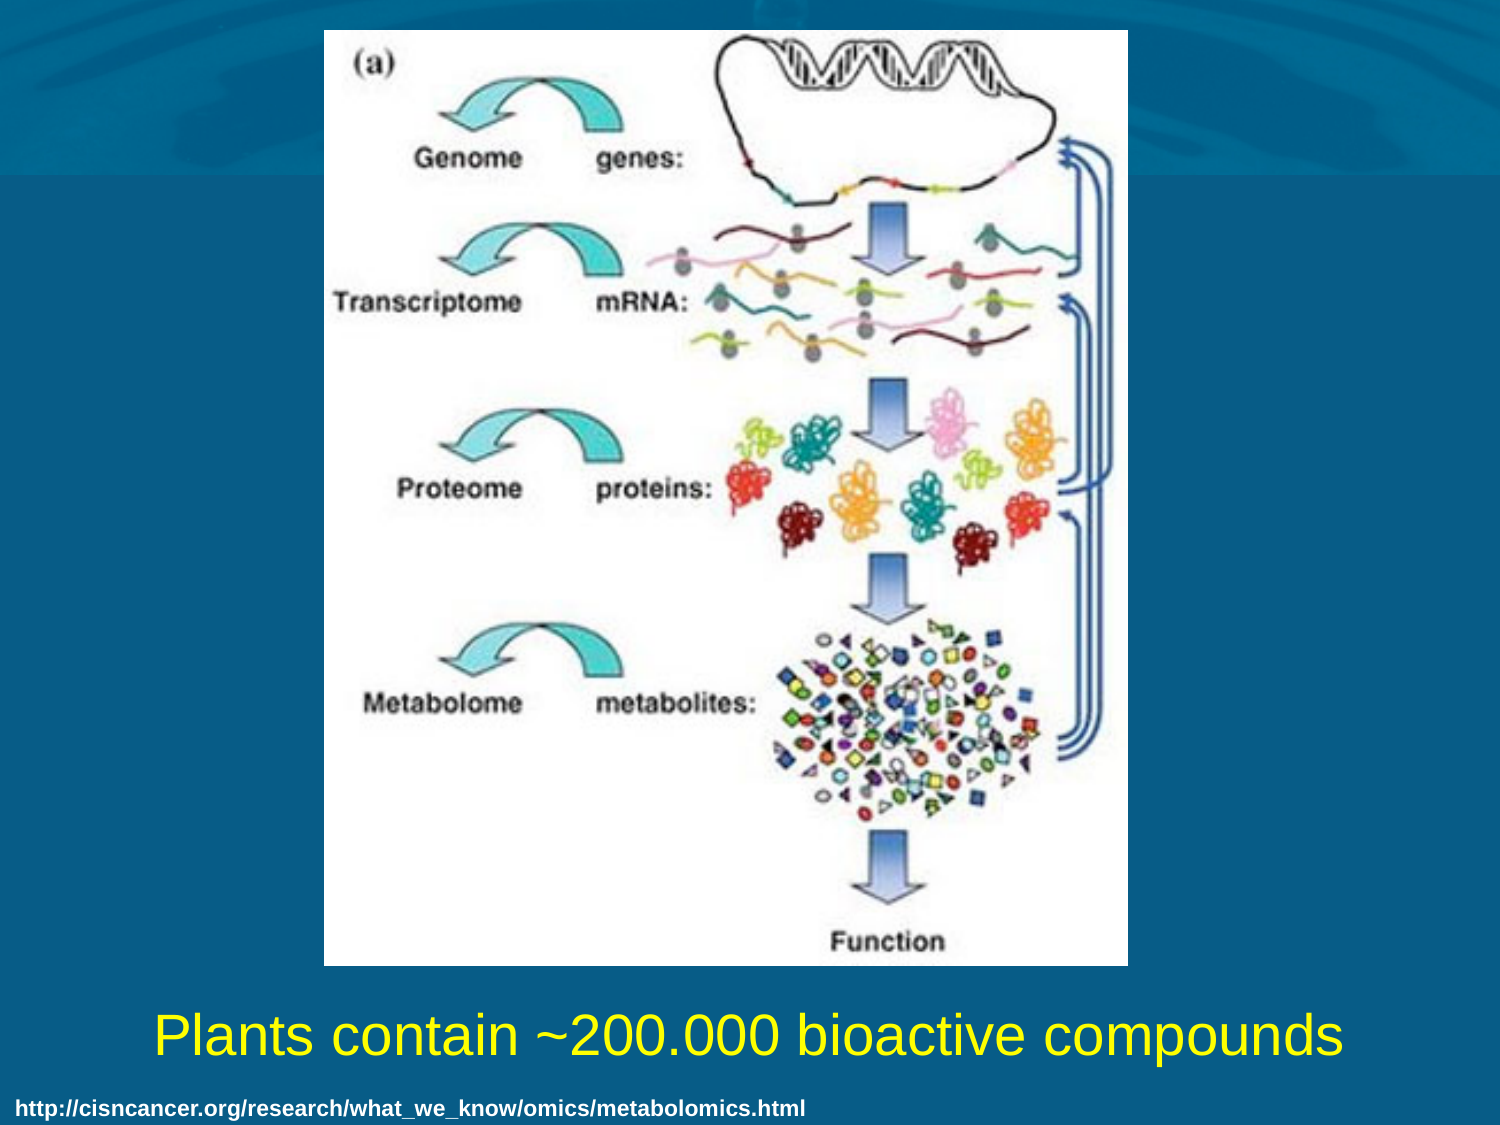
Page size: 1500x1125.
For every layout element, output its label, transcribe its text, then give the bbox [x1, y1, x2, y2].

text_box Plants contain ~200.000 bioactive compounds [50, 989, 1450, 1075]
text_box http://cisncancer.org/research/what_we_know/omics/metabolomics.html [0, 1086, 1093, 1125]
picture [325, 31, 1127, 965]
